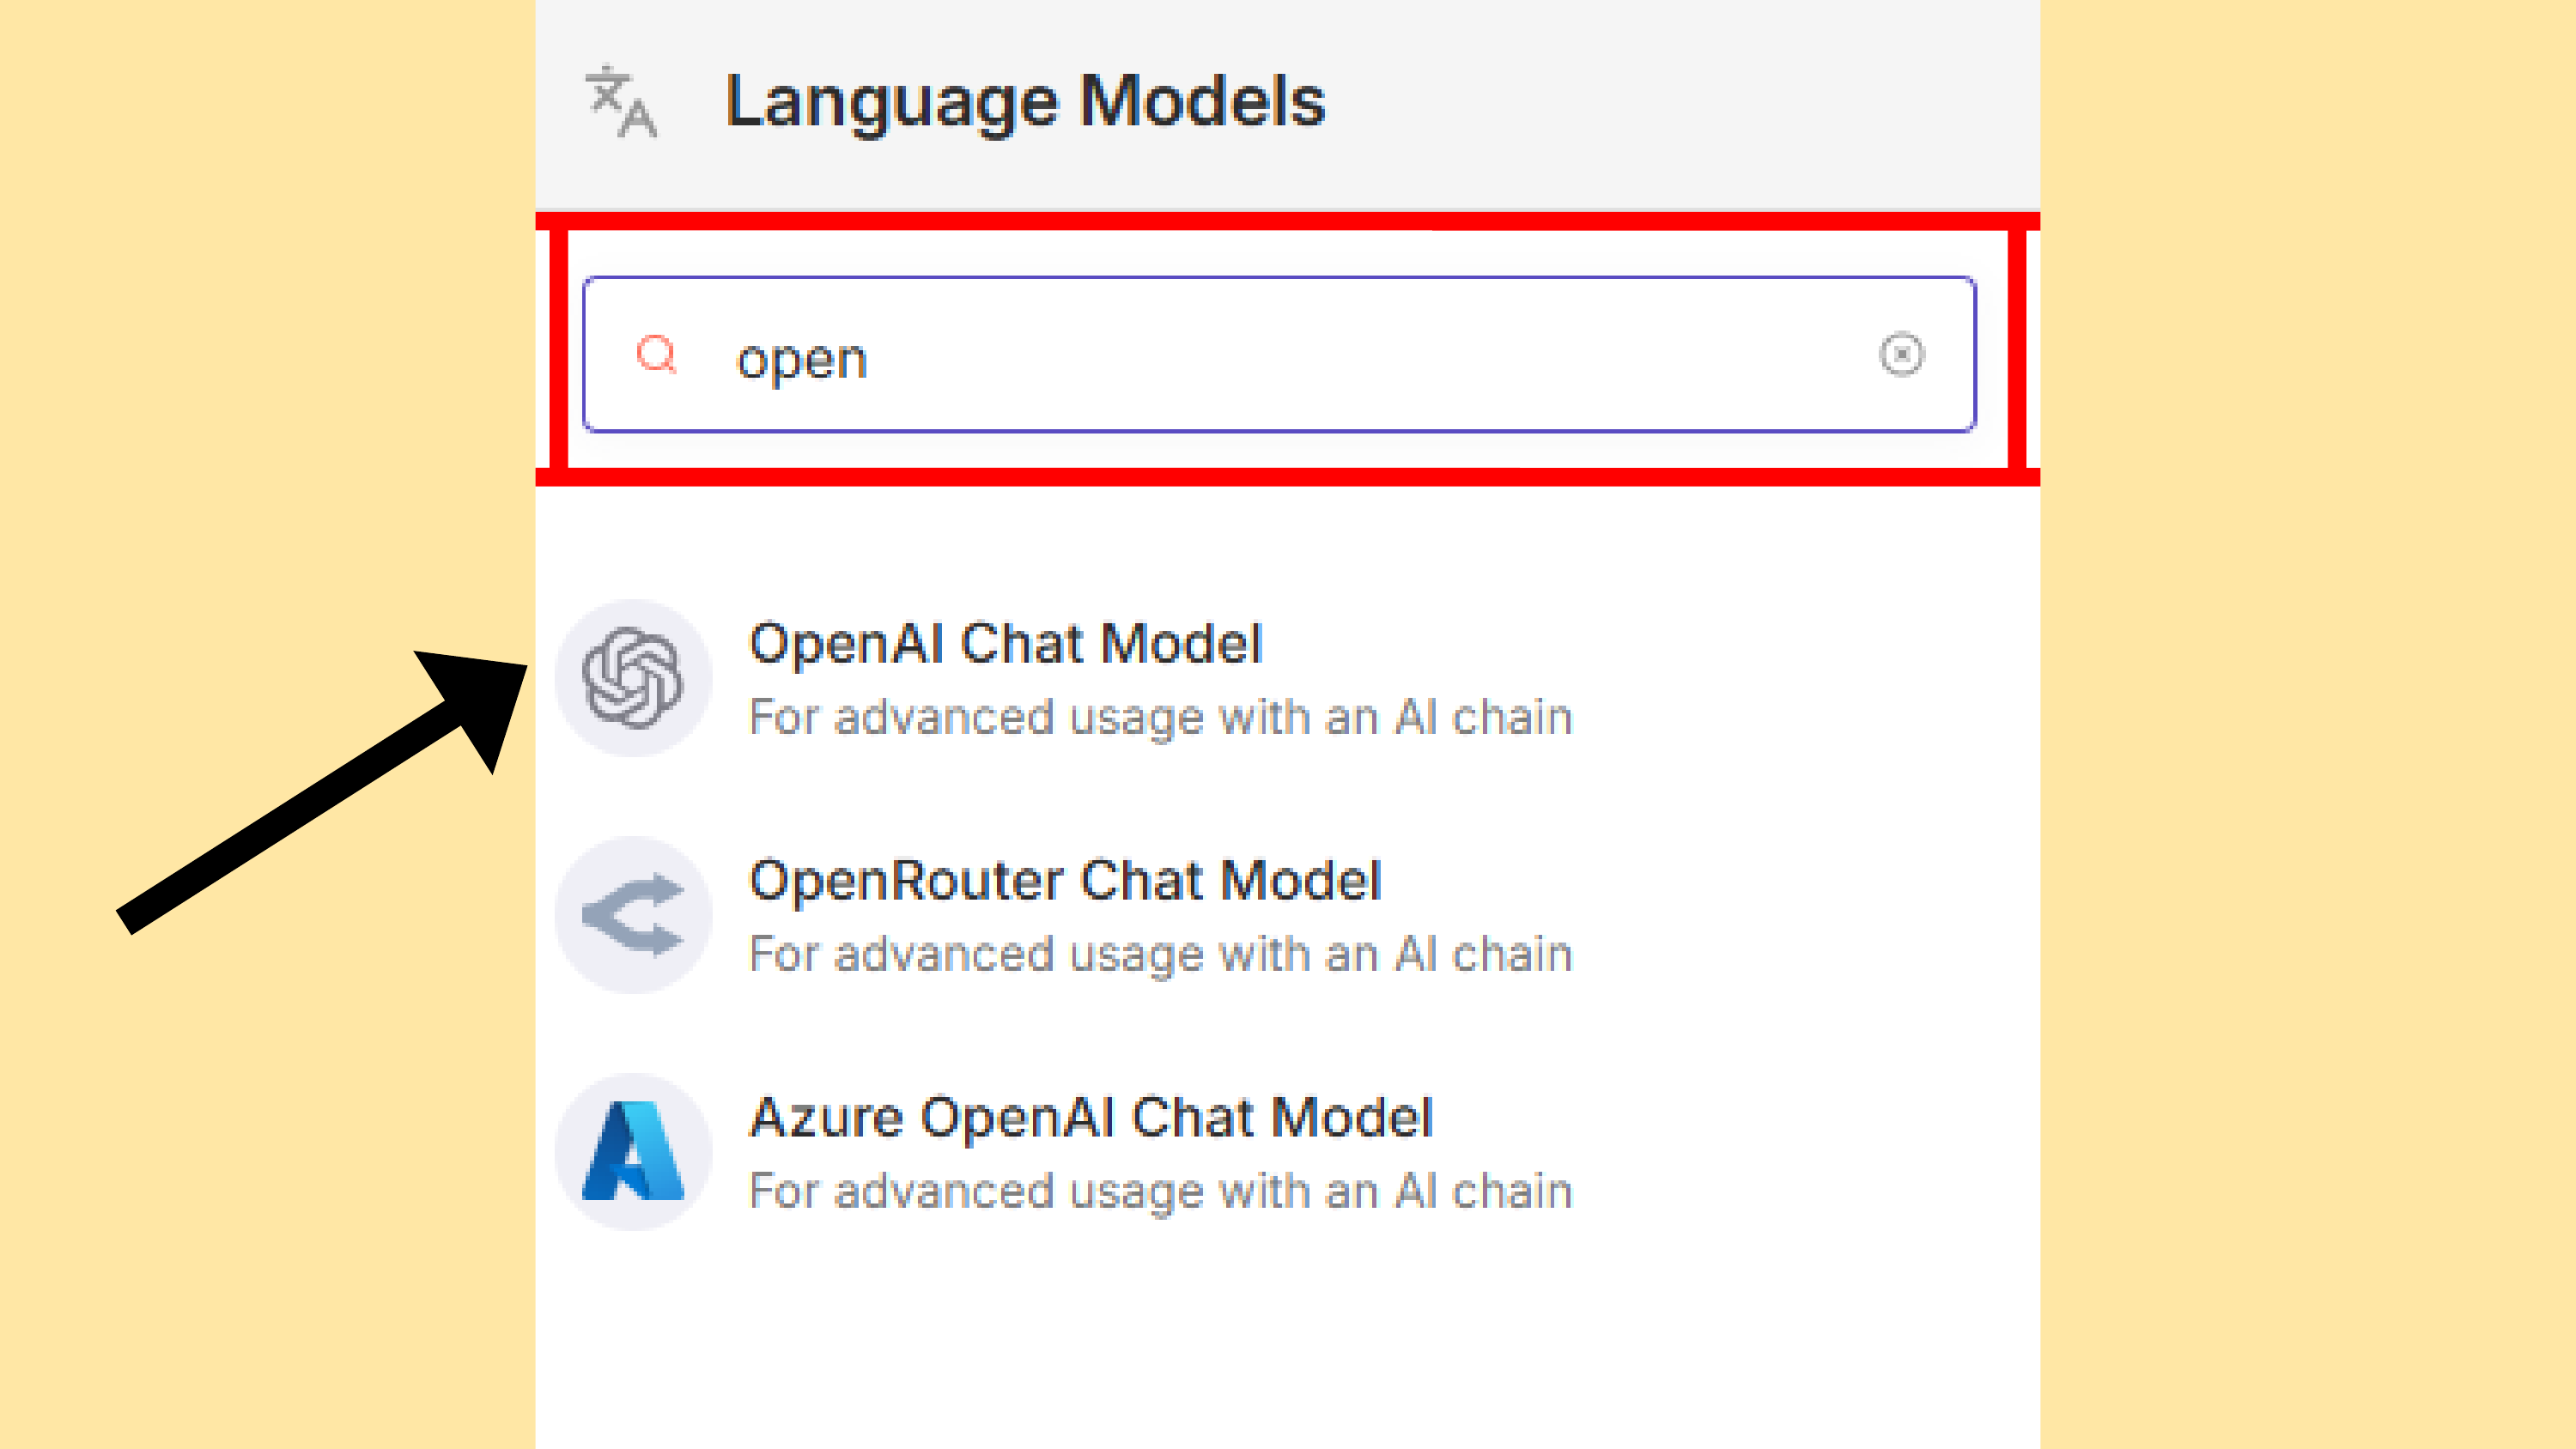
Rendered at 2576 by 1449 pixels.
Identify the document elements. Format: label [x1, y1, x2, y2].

text_box [535, 492, 2041, 1449]
text_box [535, 214, 2041, 485]
text_box [535, 0, 2041, 211]
text_box [123, 664, 528, 924]
